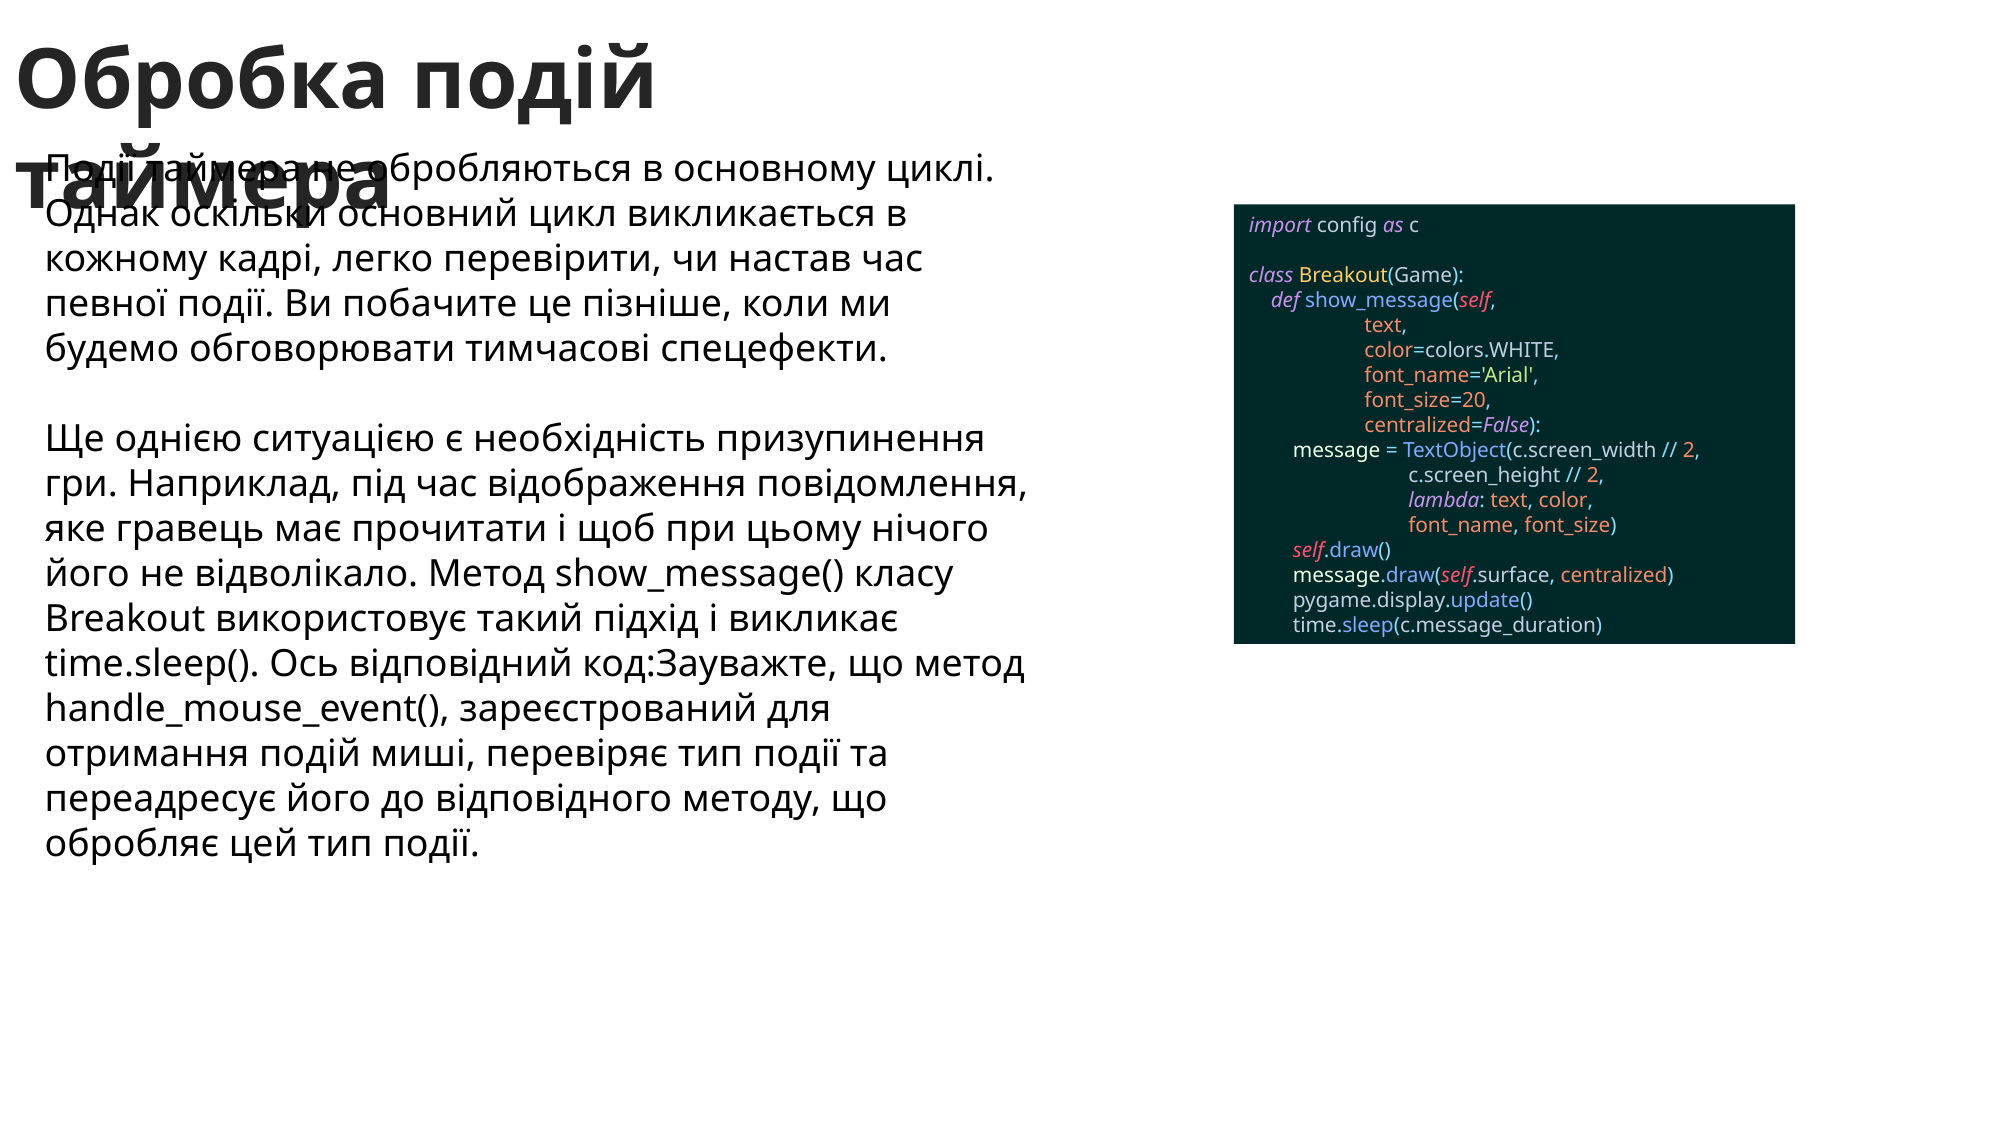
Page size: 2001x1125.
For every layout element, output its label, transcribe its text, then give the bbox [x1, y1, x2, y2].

text_box Події таймера не обробляються в основному циклі. Однак оскільки основний цикл викликається в кожному кадрі, легко перевірити, чи настав час певної події. Ви побачите це пізніше, коли ми будемо обговорювати тимчасові спецефекти. Ще однією ситуацією є необхідність призупинення гри. Наприклад, під час відображення повідомлення, яке гравець має прочитати і щоб при цьому нічого його не відволікало. Метод show_message() класу Breakout використовує такий підхід і викликає time.sleep(). Ось відповідний код:Зауважте, що метод handle_mouse_event(), зареєстрований для отримання подій миші, перевіряє тип події та переадресує його до відповідного методу, що обробляє цей тип події. [29, 136, 1048, 872]
text_box Обробка подій таймера [0, 17, 1000, 433]
text_box import config as c class Breakout(Game): def show_message(self, text, color=colors.WHITE, font_name='Arial', font_size=20, centralized=False): message = TextObject(c.screen_width // 2, c.screen_height // 2, lambda: text, color, font_name, font_size) self.draw() message.draw(self.surface, centralized) pygame.display.update() time.sleep(c.message_duration) [1233, 204, 1796, 644]
